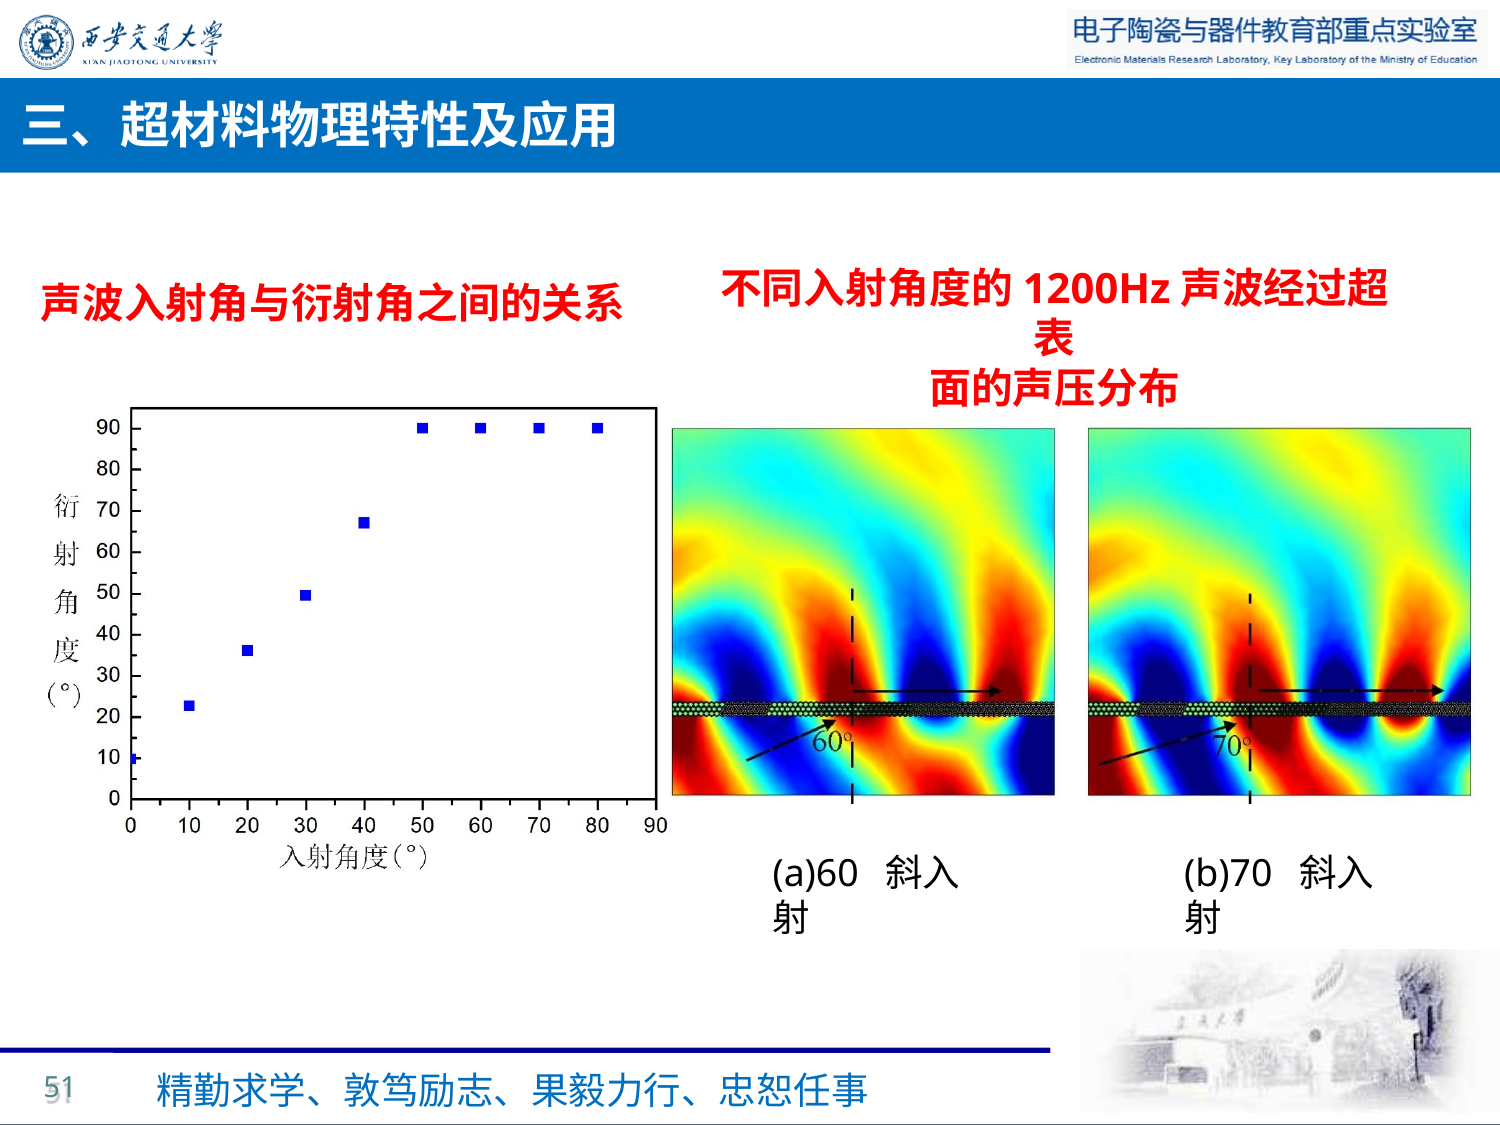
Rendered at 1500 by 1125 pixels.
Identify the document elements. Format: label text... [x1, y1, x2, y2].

picture [1067, 9, 1488, 69]
picture [24, 1065, 93, 1125]
text_box 精勤求学、敦笃励志、果毅力行、忠恕任事 [154, 1072, 871, 1113]
text_box 不同入射角度的1200Hz声波经过超表 面的声压分布 [710, 259, 1399, 412]
picture [1083, 419, 1480, 805]
text_box (a)60 斜入射 [770, 881, 995, 940]
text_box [48, 404, 1071, 873]
text_box (b)70 斜入射 [1182, 847, 1409, 940]
picture [19, 14, 222, 70]
text_box 声波入射角与衍射角之间的关系 [38, 274, 627, 327]
title 三、超材料物理特性及应用 [18, 91, 624, 282]
picture [1081, 949, 1500, 1113]
